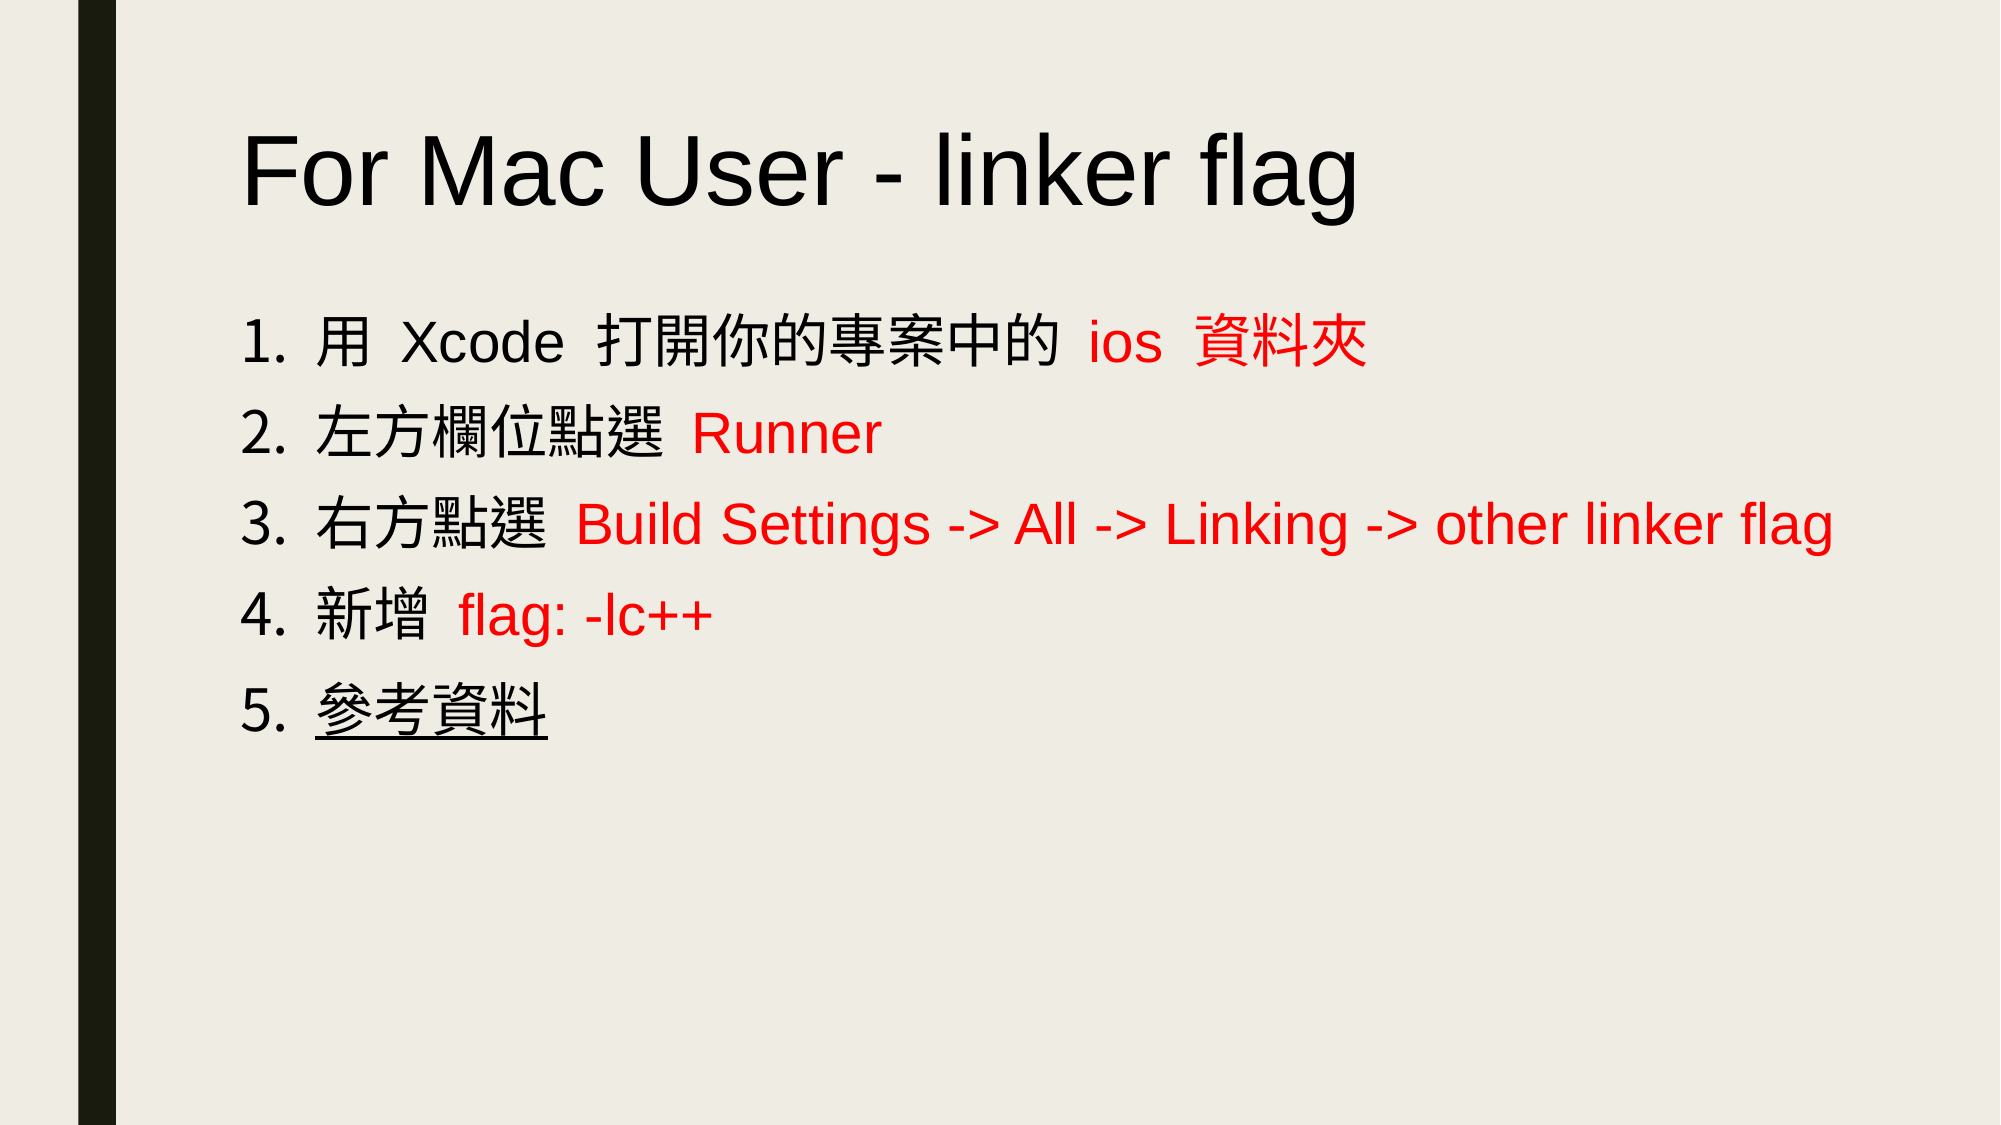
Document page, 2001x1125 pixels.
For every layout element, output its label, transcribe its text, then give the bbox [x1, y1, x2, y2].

title For Mac User - linker flag [225, 112, 1800, 251]
list 用 Xcode 打開你的專案中的 ios 資料夾 左方欄位點選 Runner 右方點選 Build Settings -> All -> Linking -> other linker flag 新增 flag: -lc++ 參考資料 [225, 302, 1933, 991]
